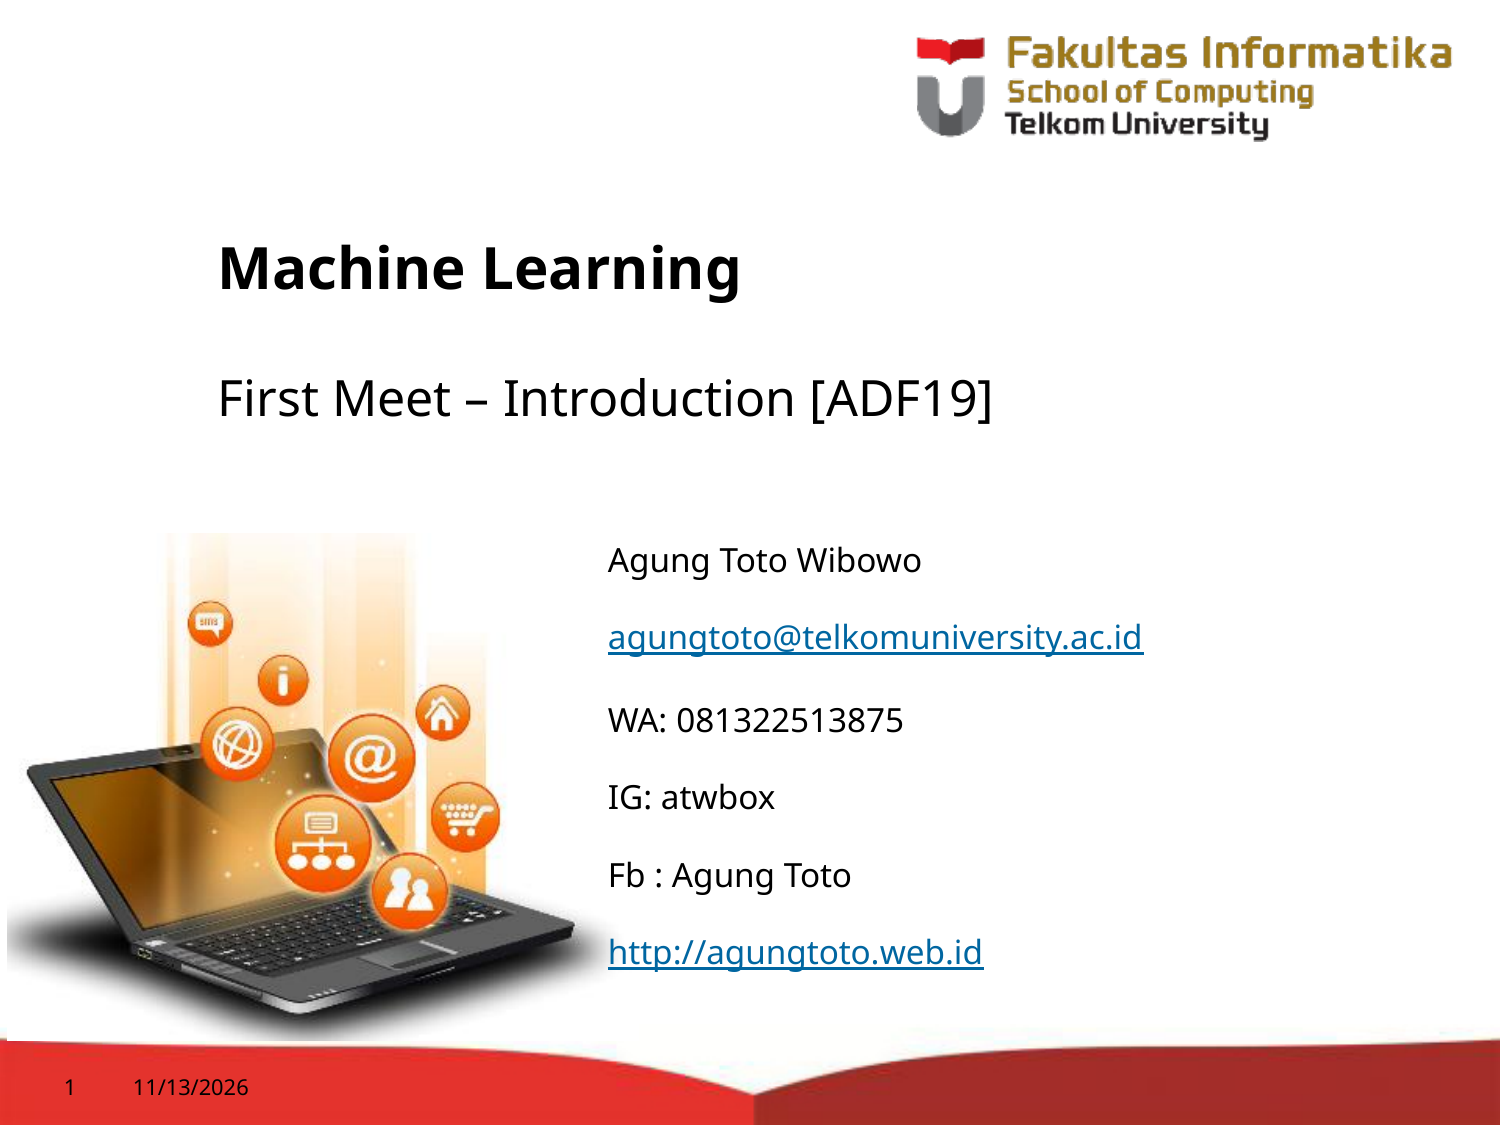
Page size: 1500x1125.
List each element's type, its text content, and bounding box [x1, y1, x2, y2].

picture [916, 35, 1453, 142]
slide_number 1 [63, 1058, 123, 1119]
picture [0, 533, 1500, 1125]
text_box Agung Toto Wibowo agungtoto@telkomuniversity.ac.id WA: 081322513875 IG: atwbox Fb : Agung Toto http://agungtoto.web.id [592, 531, 1402, 917]
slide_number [132, 1058, 403, 1119]
subtitle First Meet – Introduction [ADF19] [202, 365, 1500, 436]
title Machine Learning [202, 208, 1500, 334]
